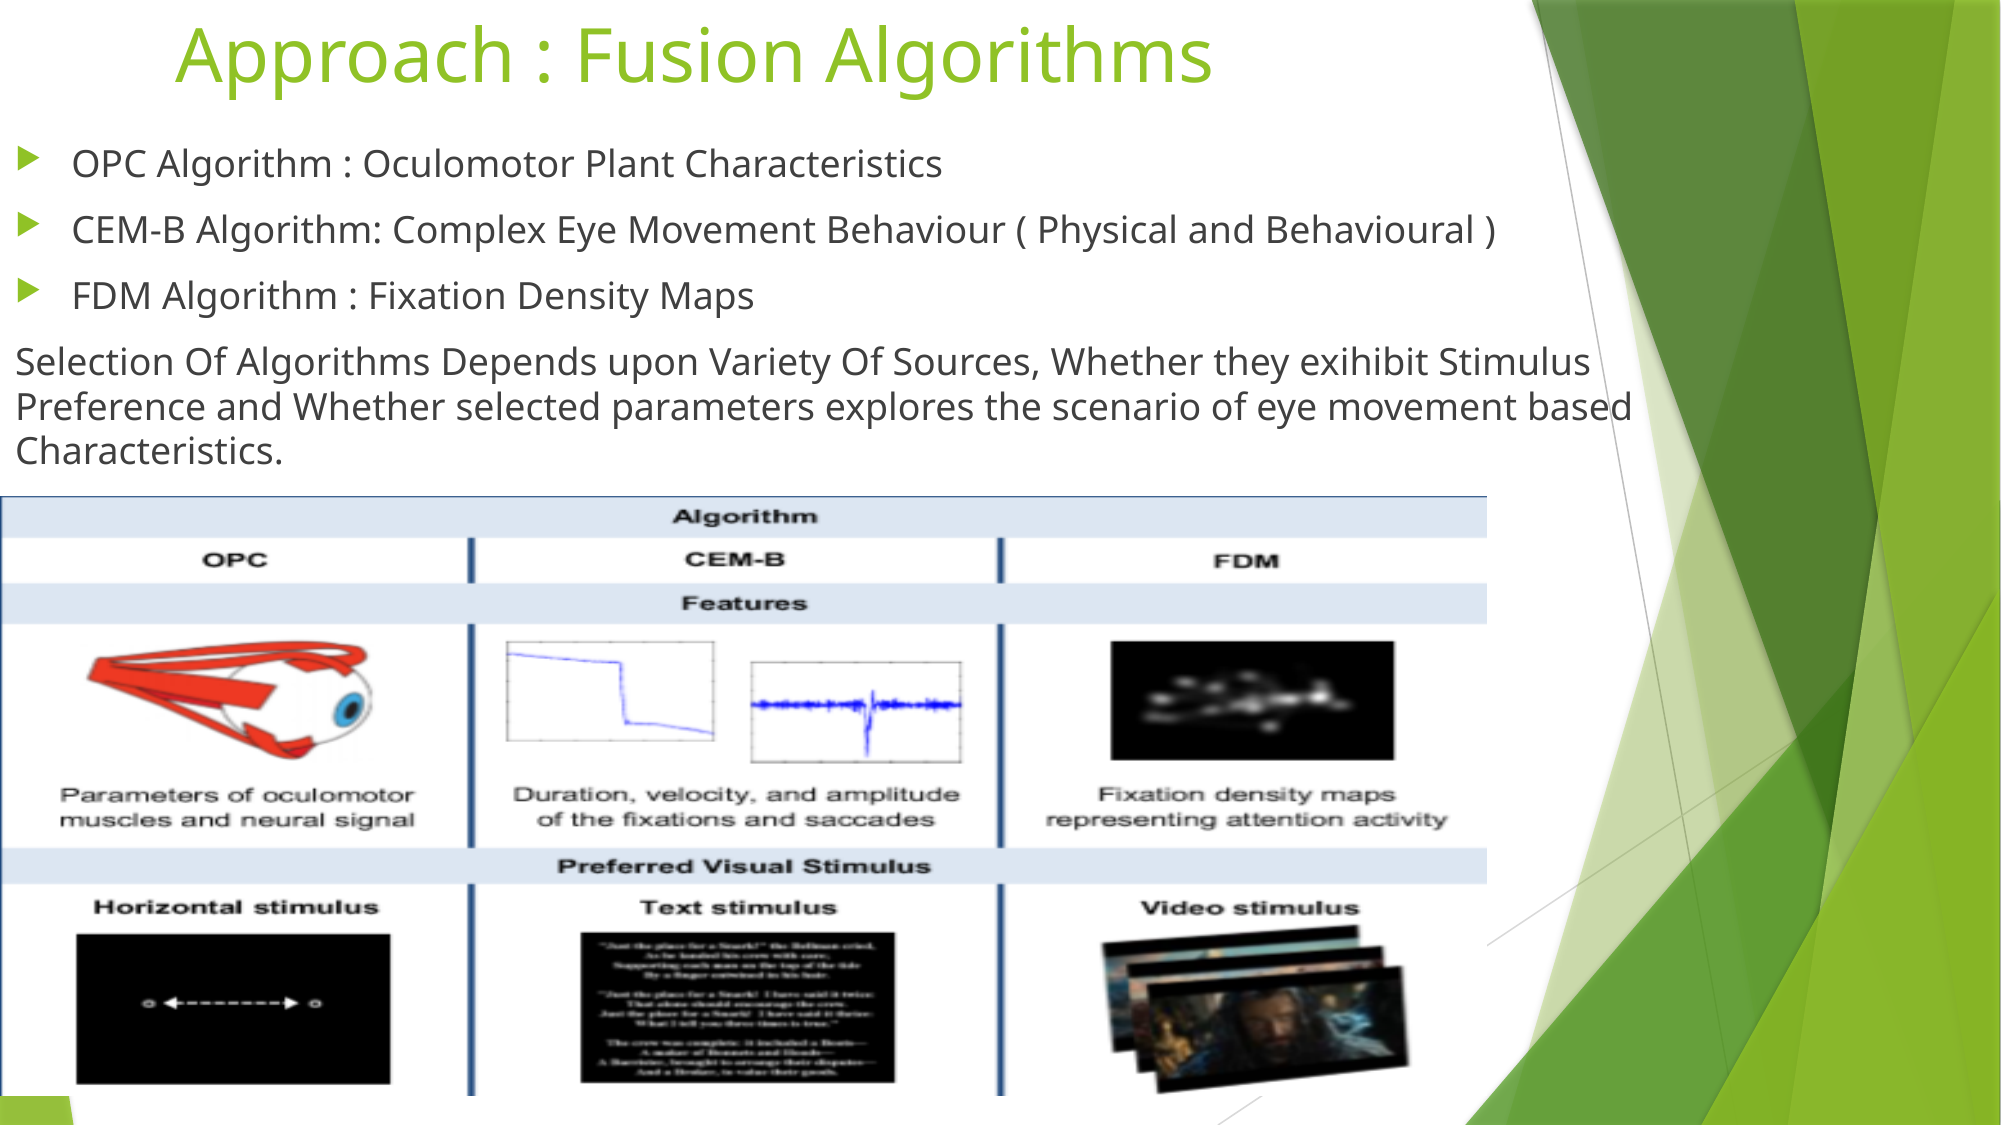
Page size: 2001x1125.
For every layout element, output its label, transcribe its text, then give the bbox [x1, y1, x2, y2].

title Approach : Fusion Algorithms [0, 0, 1411, 112]
picture [0, 496, 1488, 1096]
list OPC Algorithm : Oculomotor Plant Characteristics CEM-B Algorithm: Complex Eye Movement Behaviour ( Physical and Behavioural ) FDM Algorithm : Fixation Density Maps Selection Of Algorithms Depends upon Variety Of Sources, Whether they exihibit Stimulus Preference and Whether selected parameters explores the scenario of eye movement based Characteristics. [0, 132, 1652, 1125]
